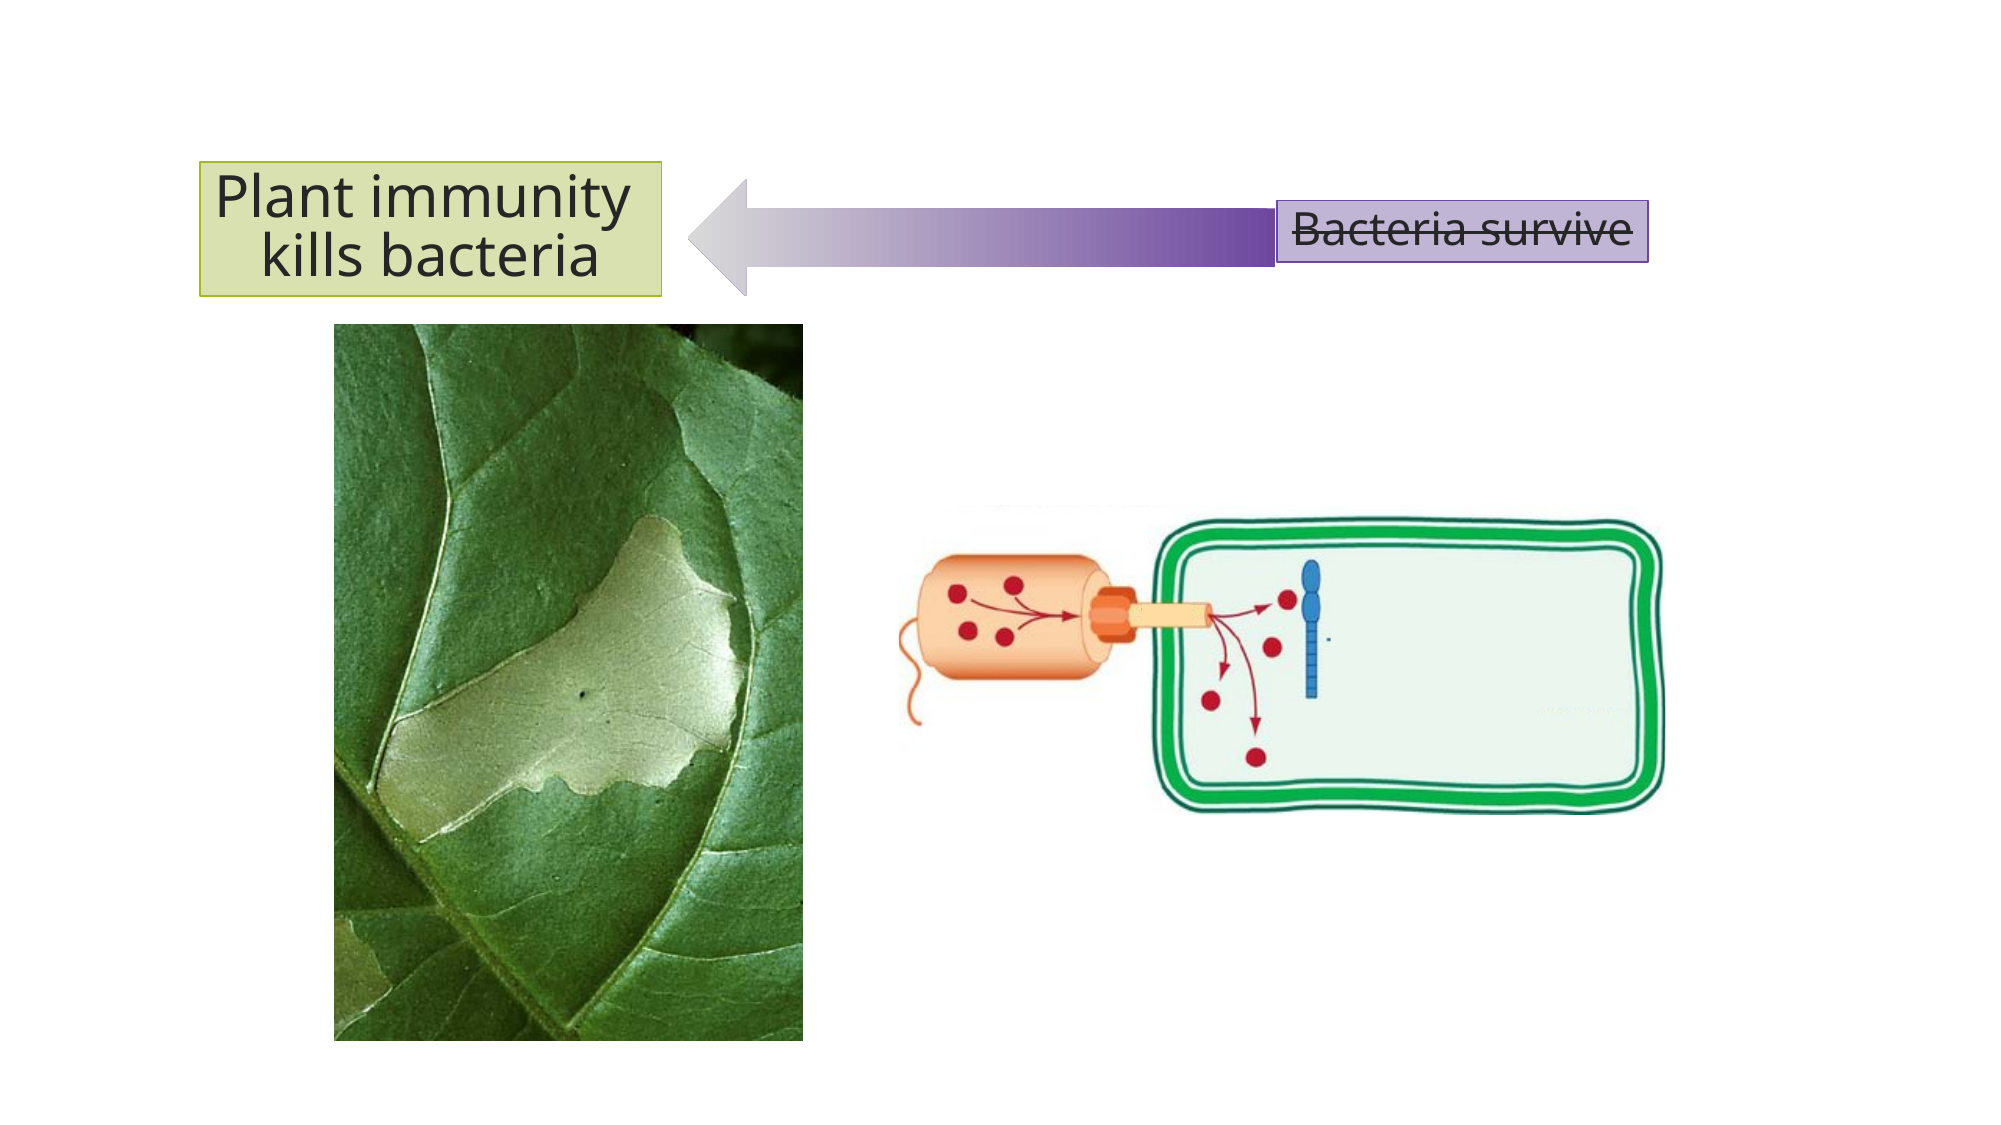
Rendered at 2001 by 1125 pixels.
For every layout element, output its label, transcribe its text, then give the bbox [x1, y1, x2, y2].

text_box Bacteria survive [1276, 200, 1648, 262]
text_box [687, 179, 1276, 297]
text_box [898, 505, 1666, 835]
text_box Plant immunity kills bacteria [199, 162, 662, 296]
picture [334, 324, 803, 1041]
